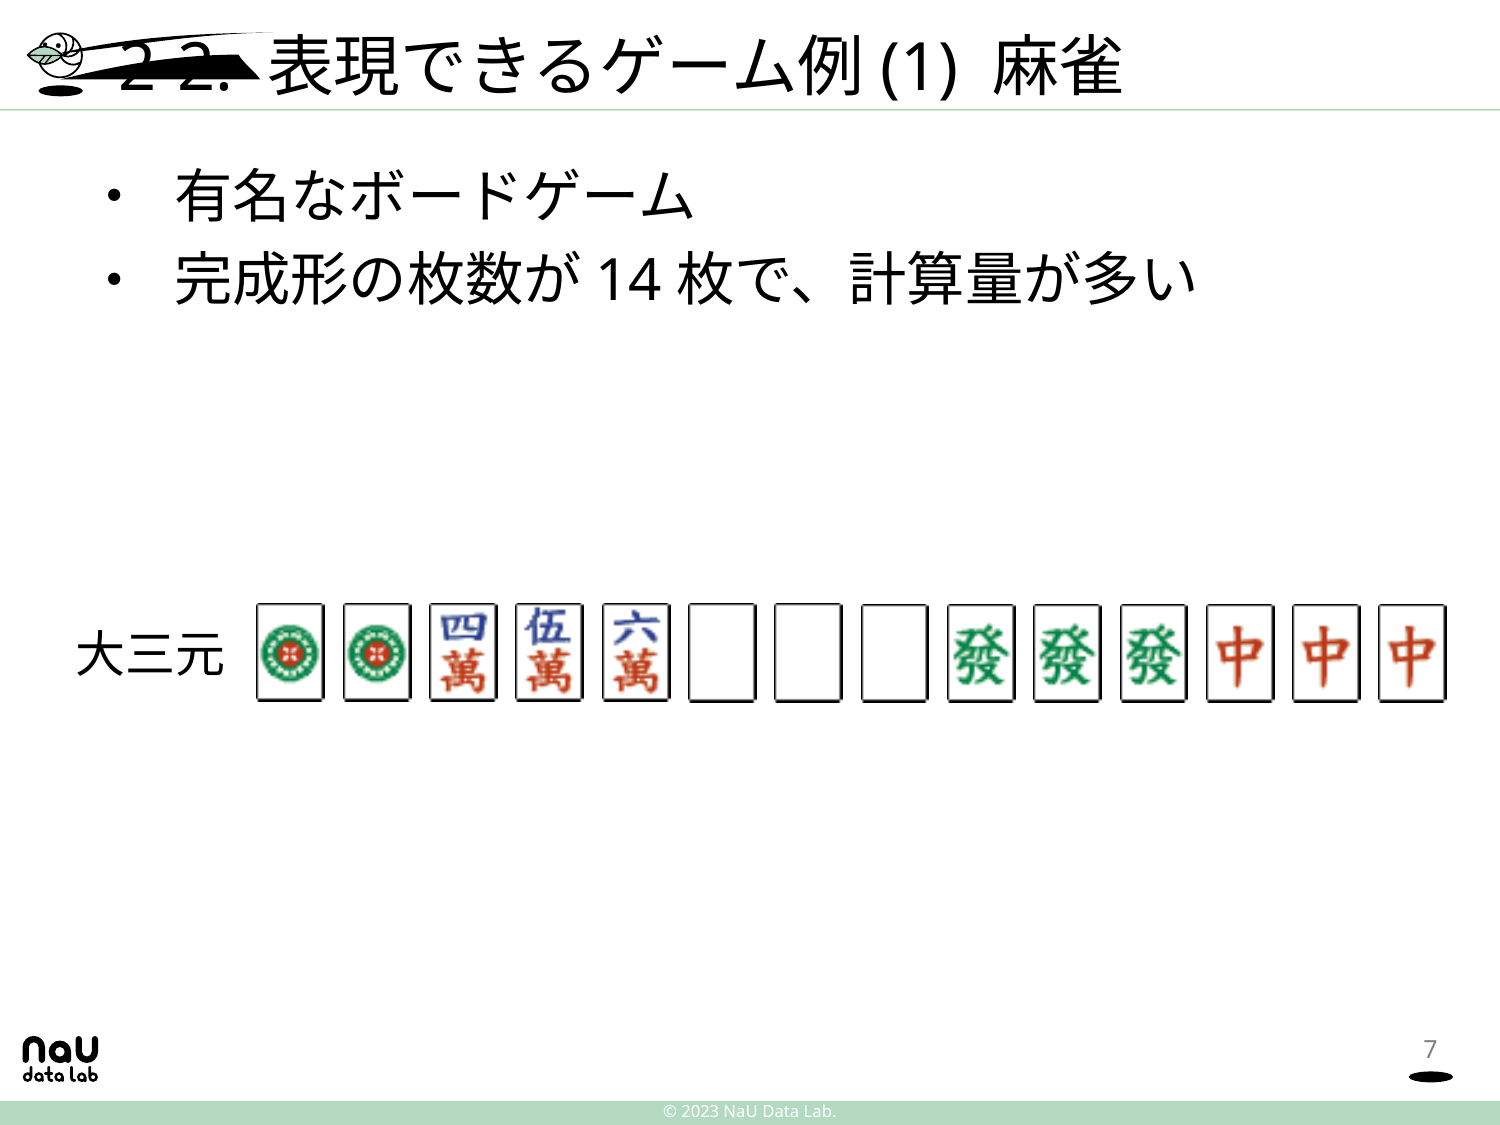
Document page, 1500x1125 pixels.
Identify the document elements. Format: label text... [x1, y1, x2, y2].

picture [343, 603, 412, 702]
picture [688, 603, 757, 703]
picture [861, 603, 930, 703]
picture [1033, 604, 1102, 703]
picture [429, 603, 498, 702]
picture [1120, 604, 1188, 703]
picture [1378, 604, 1447, 703]
list 有名なボードゲーム 完成形の枚数が14枚で、計算量が多い [70, 159, 1430, 1018]
title 2-2. 表現できるゲーム例(1) 麻雀 [103, 29, 1430, 108]
picture [1206, 604, 1275, 703]
picture [515, 603, 584, 702]
picture [602, 603, 671, 703]
picture [947, 604, 1016, 703]
picture [774, 603, 843, 703]
picture [256, 603, 325, 702]
picture [1292, 604, 1361, 703]
text_box 大三元 [60, 615, 241, 690]
